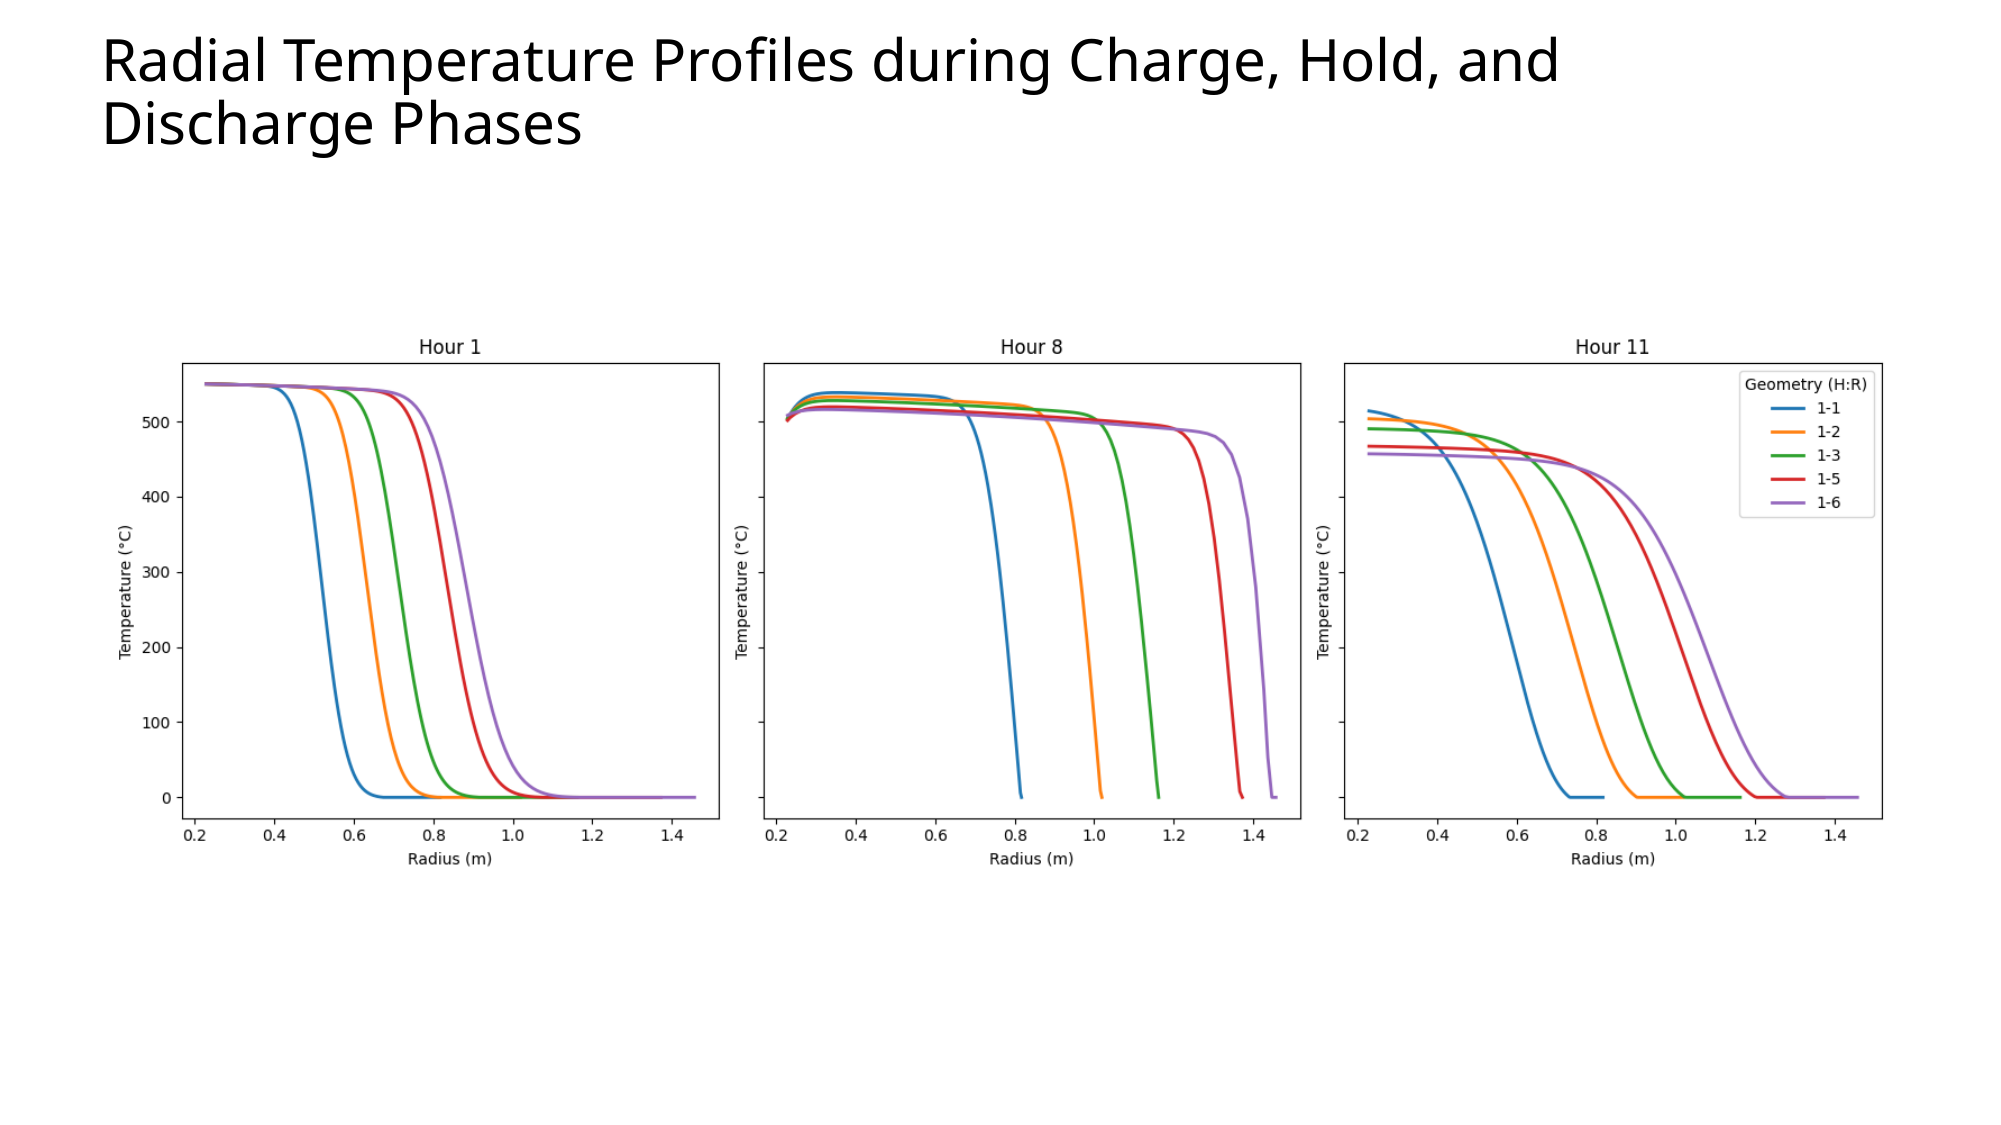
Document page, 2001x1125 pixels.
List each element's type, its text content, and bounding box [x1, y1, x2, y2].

picture [108, 327, 1892, 878]
title Radial Temperature Profiles during Charge, Hold, and Discharge Phases [86, 0, 1812, 204]
